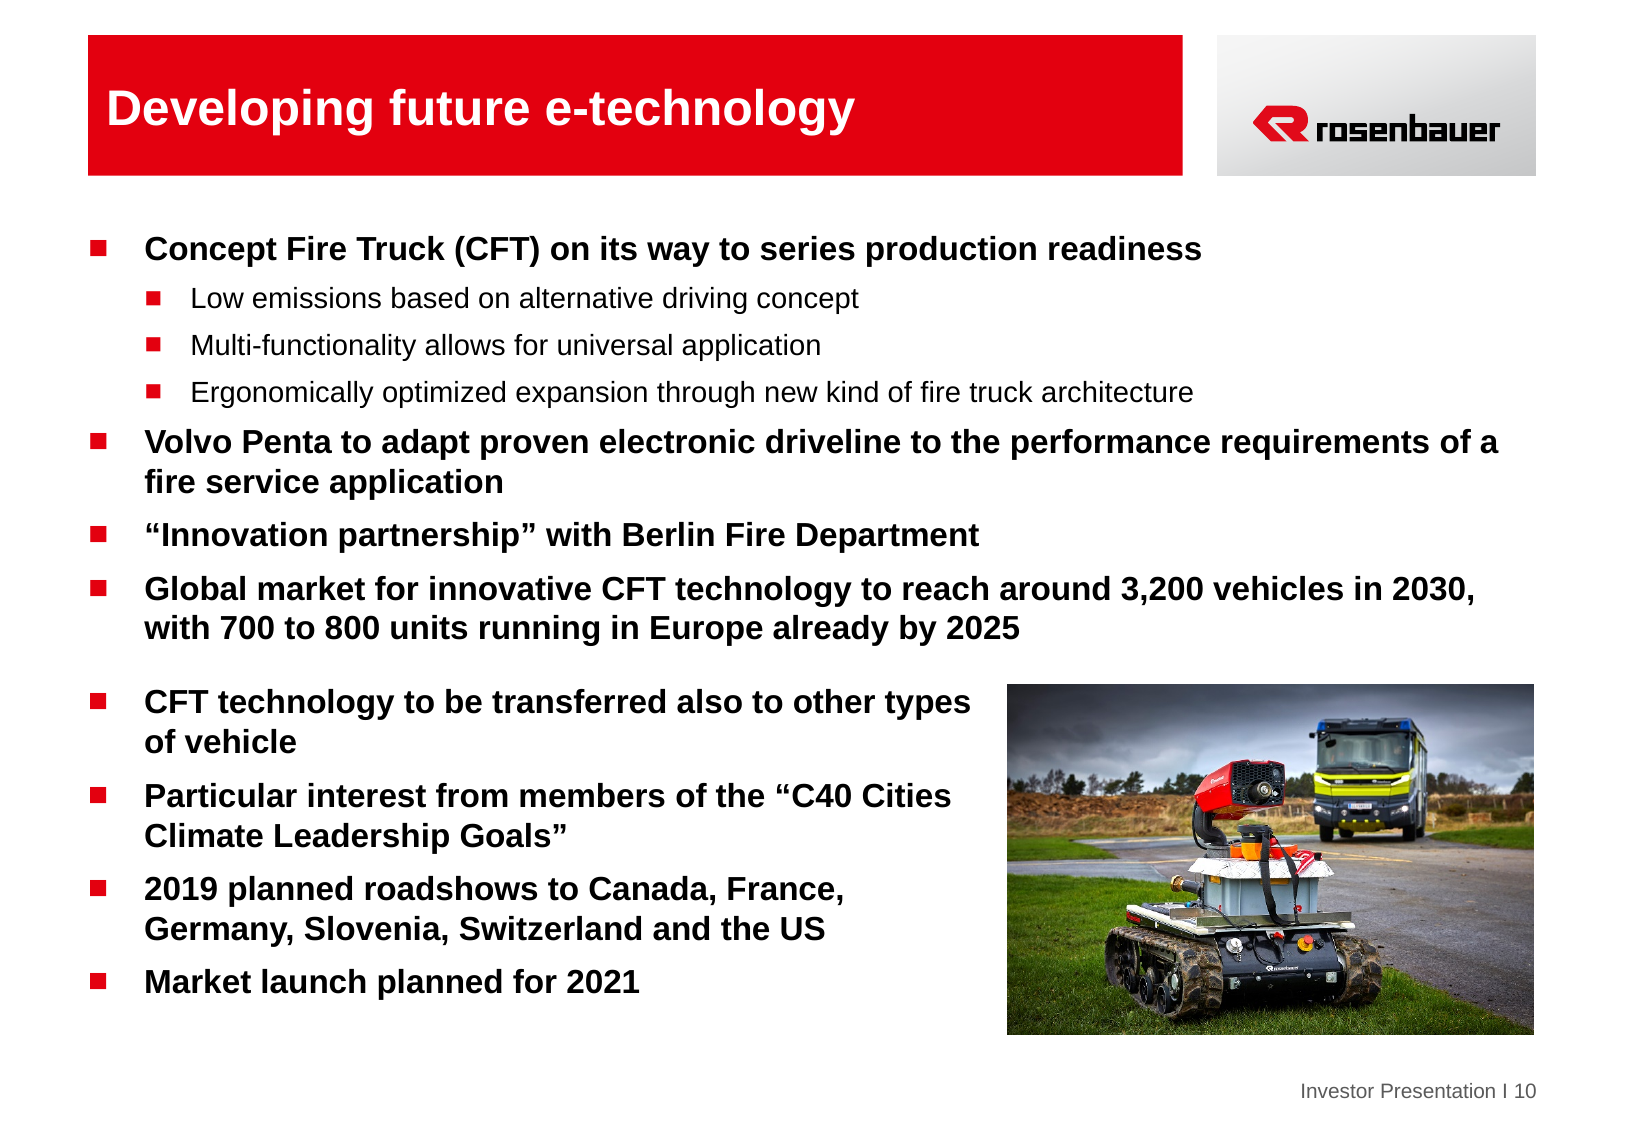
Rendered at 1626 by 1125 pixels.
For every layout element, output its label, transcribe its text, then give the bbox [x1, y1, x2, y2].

picture [1217, 35, 1536, 176]
title Developing future e-technology [106, 35, 1167, 176]
list Concept Fire Truck (CFT) on its way to series production readiness Low emissions based on alternative driving concept Multi-functionality allows for universal application Ergonomically optimized expansion through new kind of fire truck architecture Volvo Penta to adapt proven electronic driveline to the performance requirements of a fire service application “Innovation partnership” with Berlin Fire Department Global market for innovative CFT technology to reach around 3,200 vehicles in 2030, with 700 to 800 units running in Europe already by 2025 [88, 227, 1541, 685]
text_box CFT technology to be transferred also to other types of vehicle Particular interest from members of the “C40 Cities Climate Leadership Goals” 2019 planned roadshows to Canada, France, Germany, Slovenia, Switzerland and the US Market launch planned for 2021 [88, 680, 978, 1035]
picture [1007, 684, 1534, 1036]
